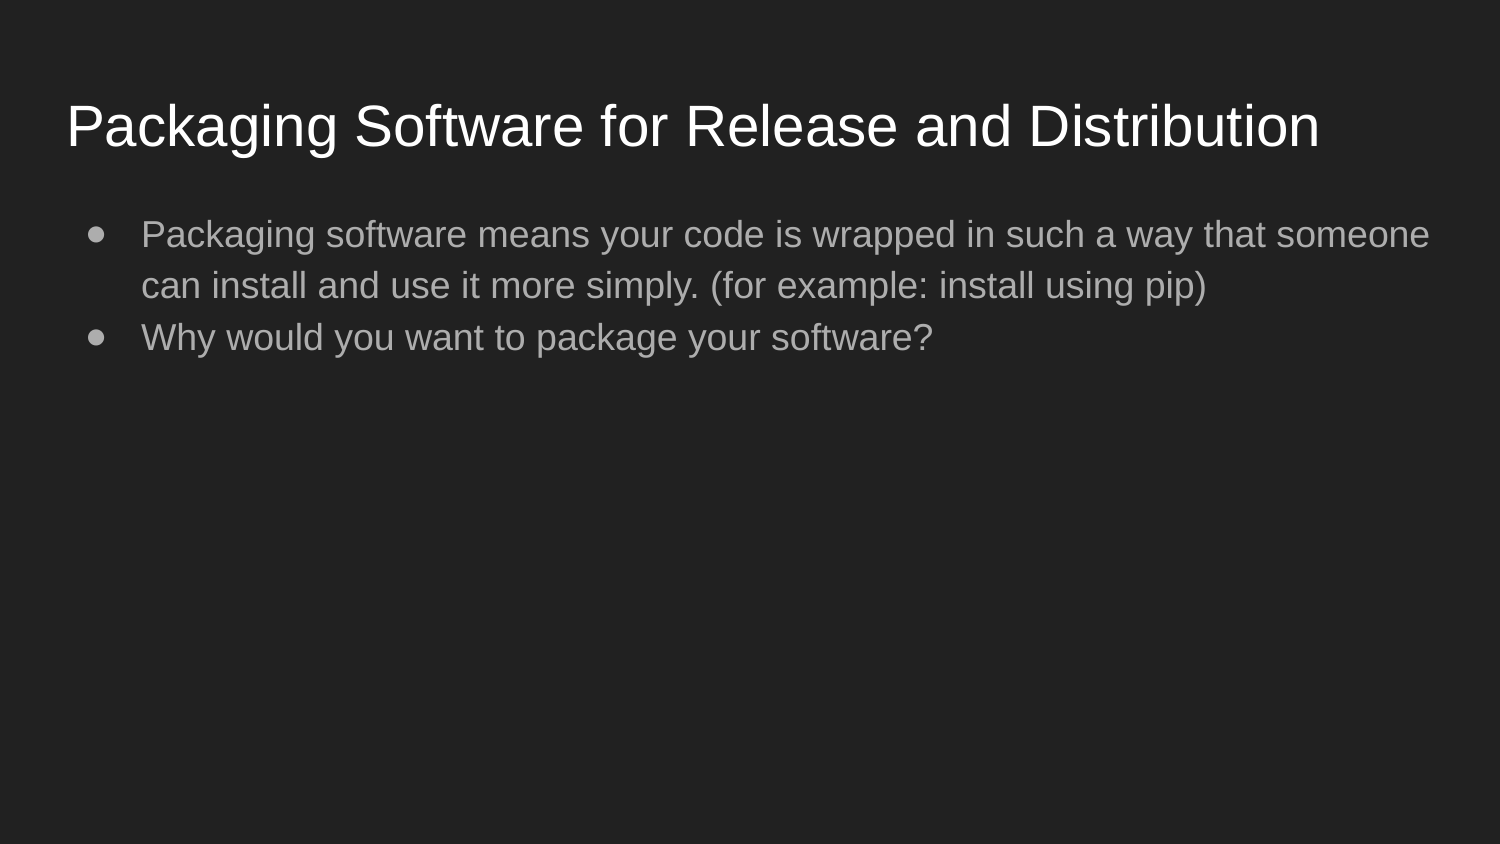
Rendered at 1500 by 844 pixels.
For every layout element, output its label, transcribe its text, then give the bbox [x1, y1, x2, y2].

list Packaging software means your code is wrapped in such a way that someone can install and use it more simply. (for example: install using pip) Why would you want to package your software? [51, 189, 1449, 750]
title Packaging Software for Release and Distribution [51, 72, 1449, 167]
